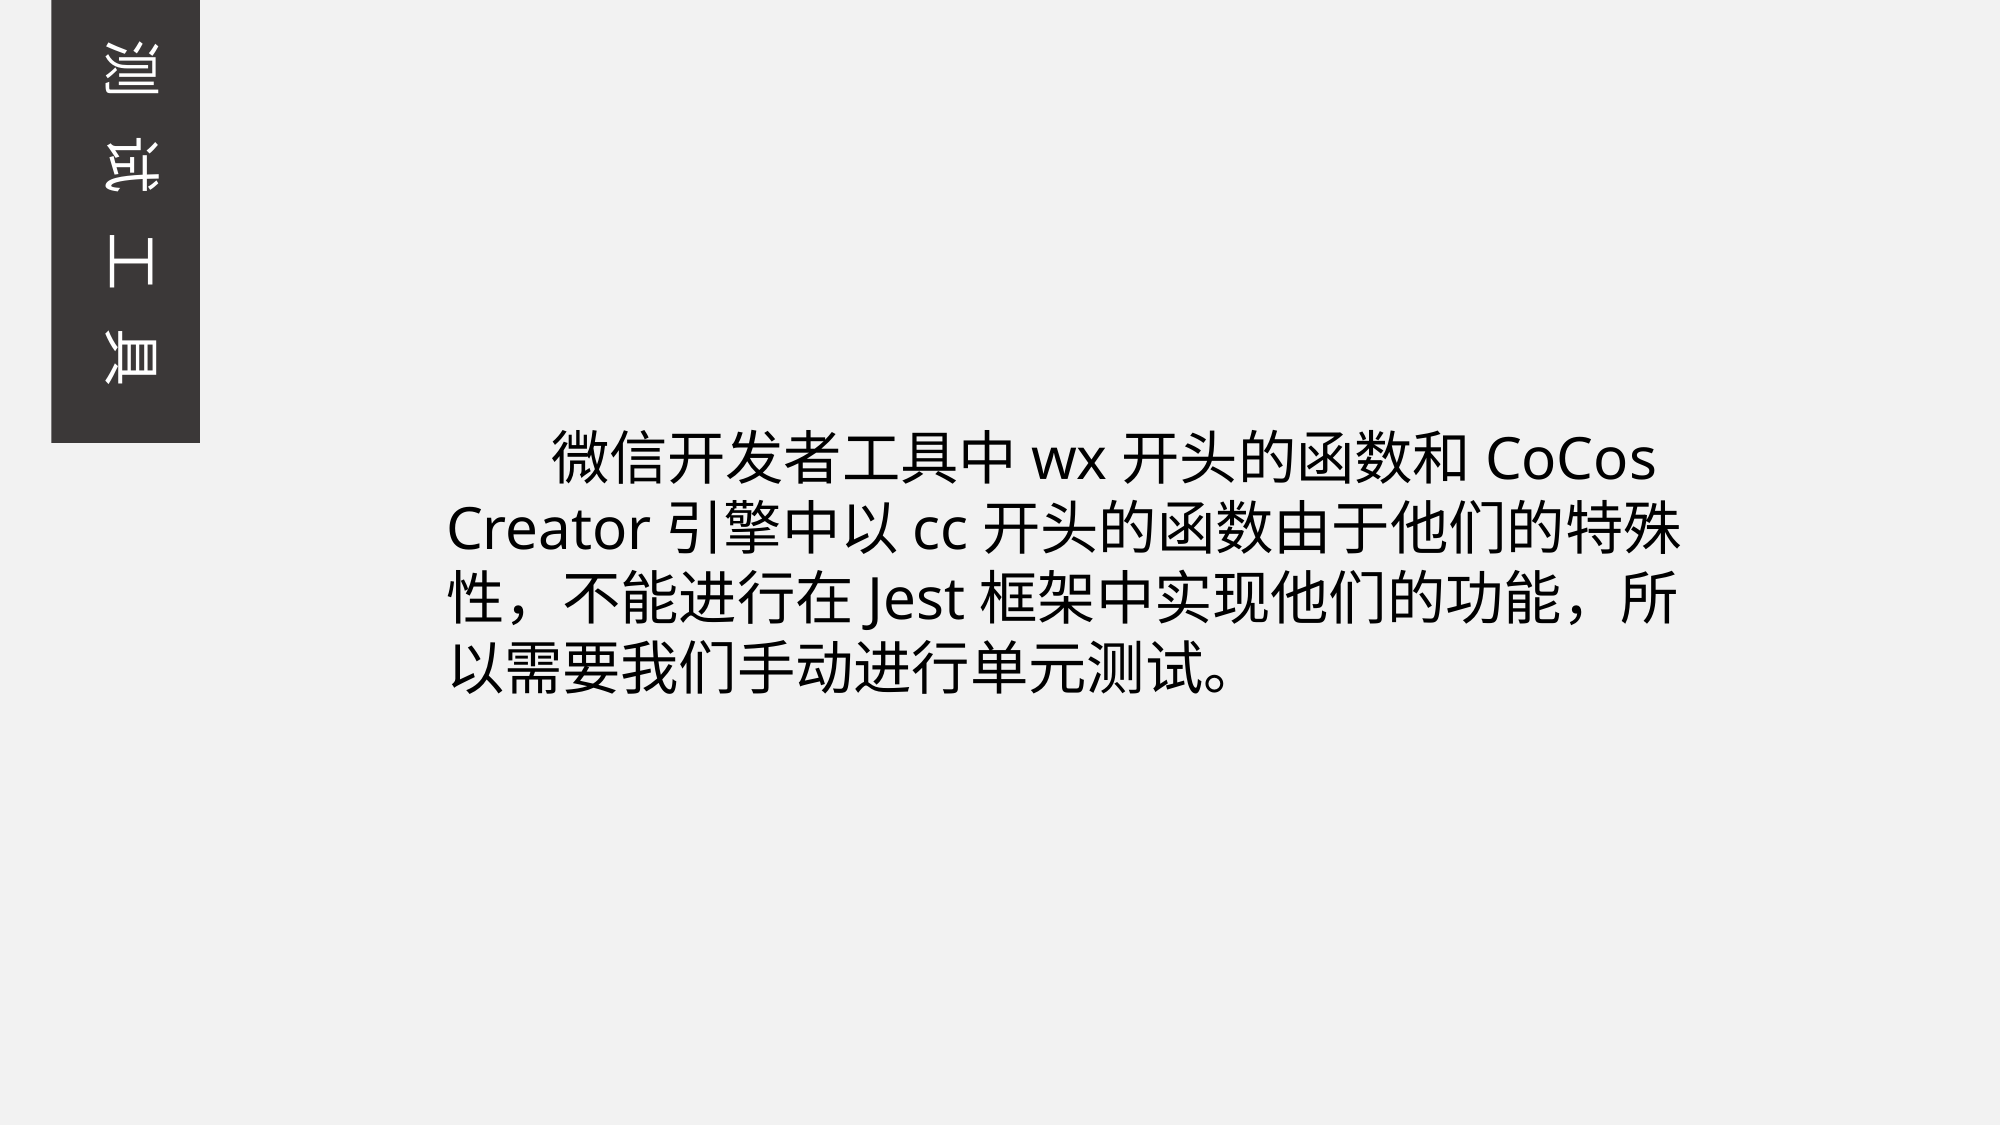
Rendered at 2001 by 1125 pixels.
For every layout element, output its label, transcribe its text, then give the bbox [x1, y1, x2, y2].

text_box [50, 0, 201, 444]
text_box 测 试 工 具 [75, 24, 177, 480]
text_box 微信开发者工具中wx开头的函数和CoCos Creator引擎中以cc开头的函数由于他们的特殊性，不能进行在Jest框架中实现他们的功能，所以需要我们手动进行单元测试。 [431, 413, 1707, 709]
